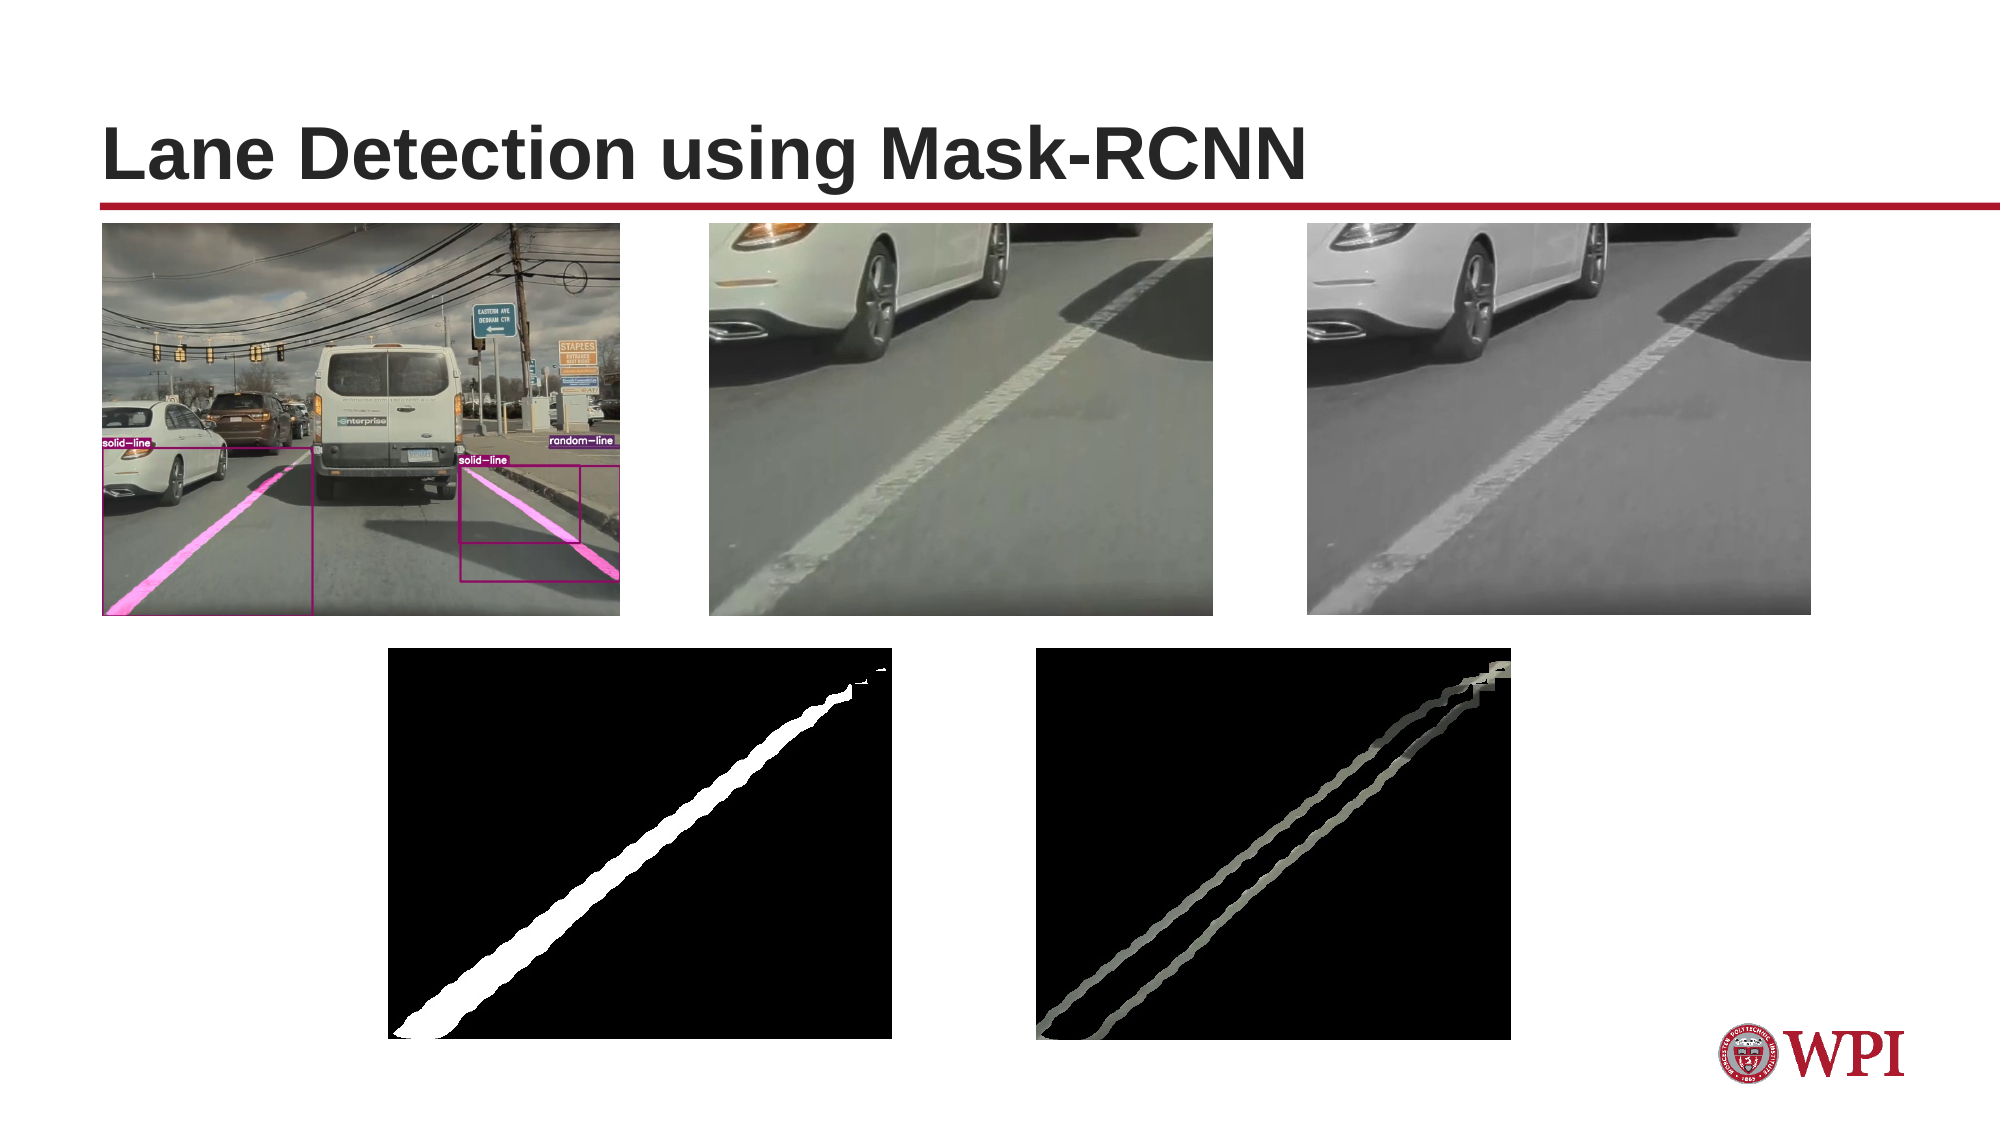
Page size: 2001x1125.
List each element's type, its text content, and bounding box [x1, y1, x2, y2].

title Lane Detection using Mask-RCNN [101, 70, 1975, 203]
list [708, 222, 1214, 617]
picture [1718, 1023, 1904, 1084]
picture [101, 222, 620, 617]
picture [387, 647, 893, 1040]
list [1306, 222, 1812, 616]
picture [1036, 647, 1512, 1040]
